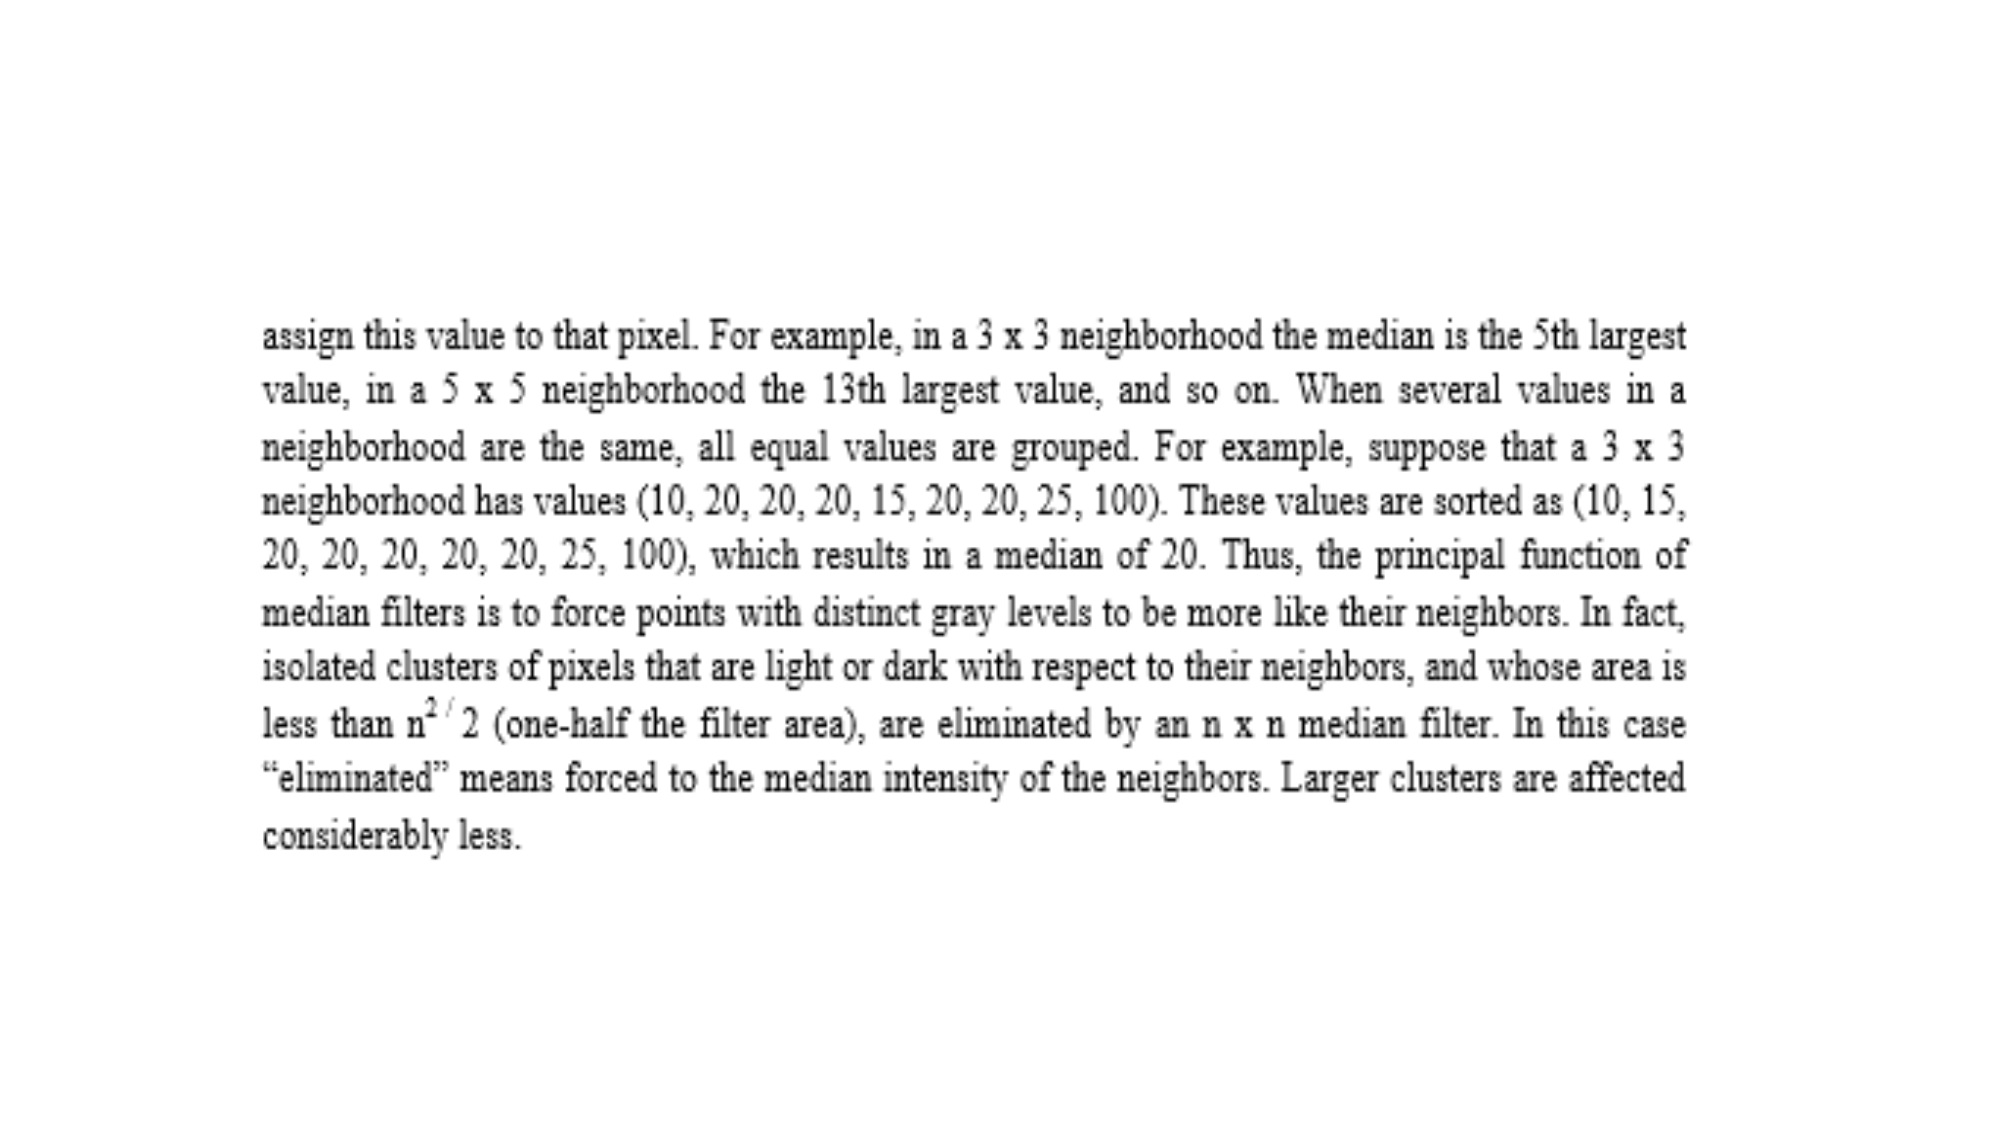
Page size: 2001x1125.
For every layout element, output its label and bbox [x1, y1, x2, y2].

picture [230, 254, 1711, 966]
